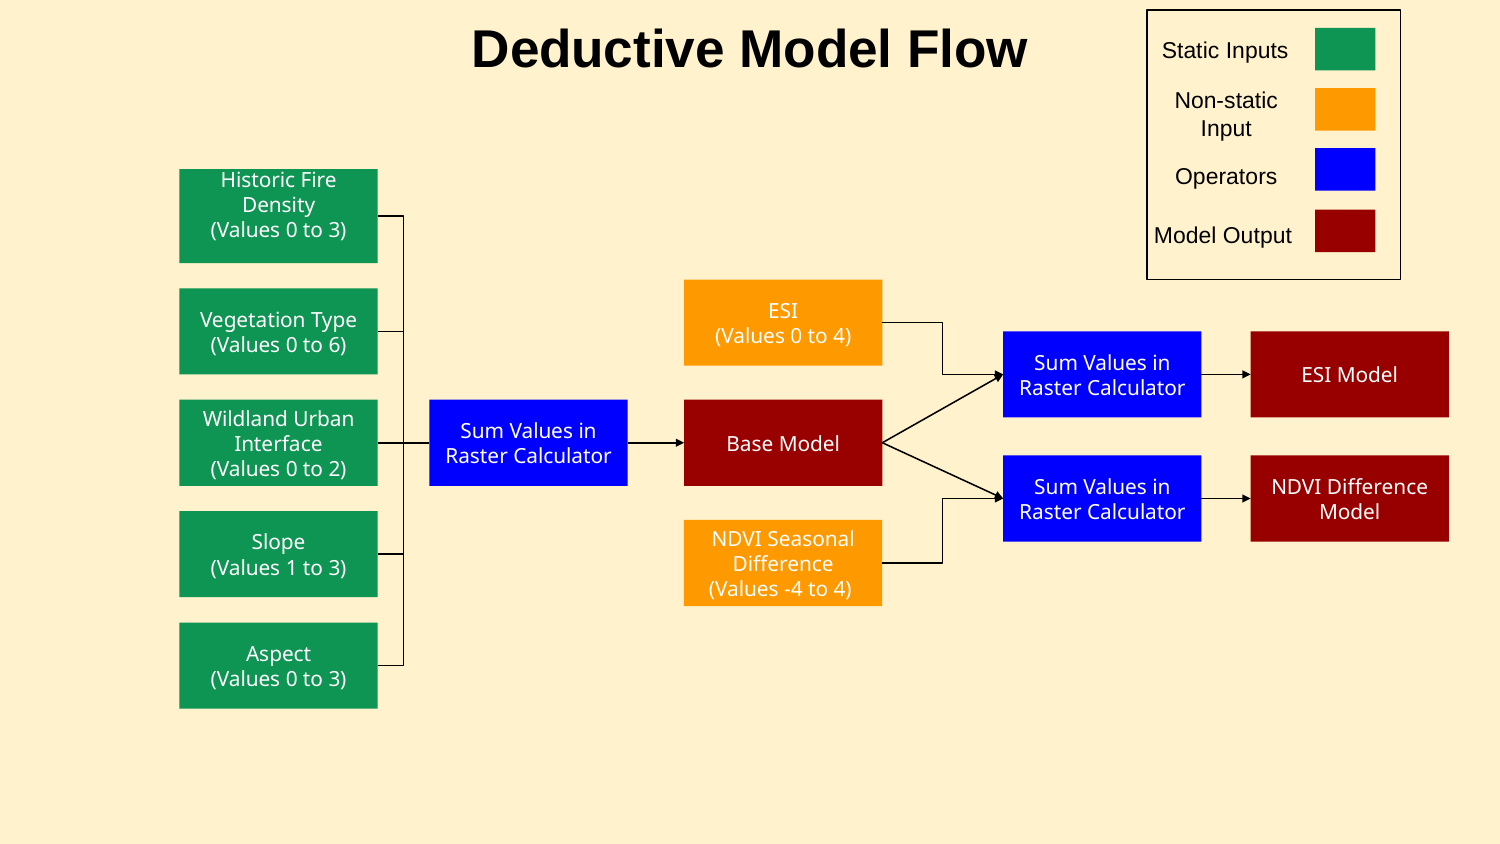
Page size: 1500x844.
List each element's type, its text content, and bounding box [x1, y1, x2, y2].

text_box ESI (Values 0 to 4) [684, 279, 883, 366]
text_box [377, 215, 430, 440]
text_box Vegetation Type (Values 0 to 6) [179, 288, 372, 375]
text_box [1315, 88, 1376, 131]
text_box [1146, 9, 1401, 280]
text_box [881, 506, 1004, 564]
text_box Static Inputs [1146, 22, 1306, 70]
text_box NDVI Difference Model [1250, 455, 1449, 542]
text_box [1315, 27, 1376, 71]
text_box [882, 442, 1004, 499]
text_box NDVI Seasonal Difference (Values -4 to 4) [683, 519, 883, 607]
text_box Base Model [684, 399, 877, 486]
text_box ESI Model [1250, 331, 1449, 418]
text_box Wildland Urban Interface (Values 0 to 2) [179, 399, 371, 486]
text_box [882, 322, 1004, 375]
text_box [882, 381, 1004, 442]
text_box Non-static Input [1146, 70, 1306, 147]
text_box Slope (Values 1 to 3) [179, 511, 372, 598]
text_box Model Output [1128, 206, 1325, 262]
text_box Historic Fire Density (Values 0 to 3) [179, 169, 378, 264]
title Deductive Model Flow [51, 0, 1449, 94]
text_box Aspect (Values 0 to 3) [179, 622, 378, 709]
text_box [1325, 209, 1376, 253]
text_box Sum Values in Raster Calculator [1008, 331, 1202, 418]
text_box [1315, 148, 1376, 191]
text_box Sum Values in Raster Calculator [1008, 455, 1202, 542]
text_box Sum Values in Raster Calculator [435, 399, 628, 486]
text_box Operators [1146, 147, 1306, 204]
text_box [377, 442, 430, 666]
